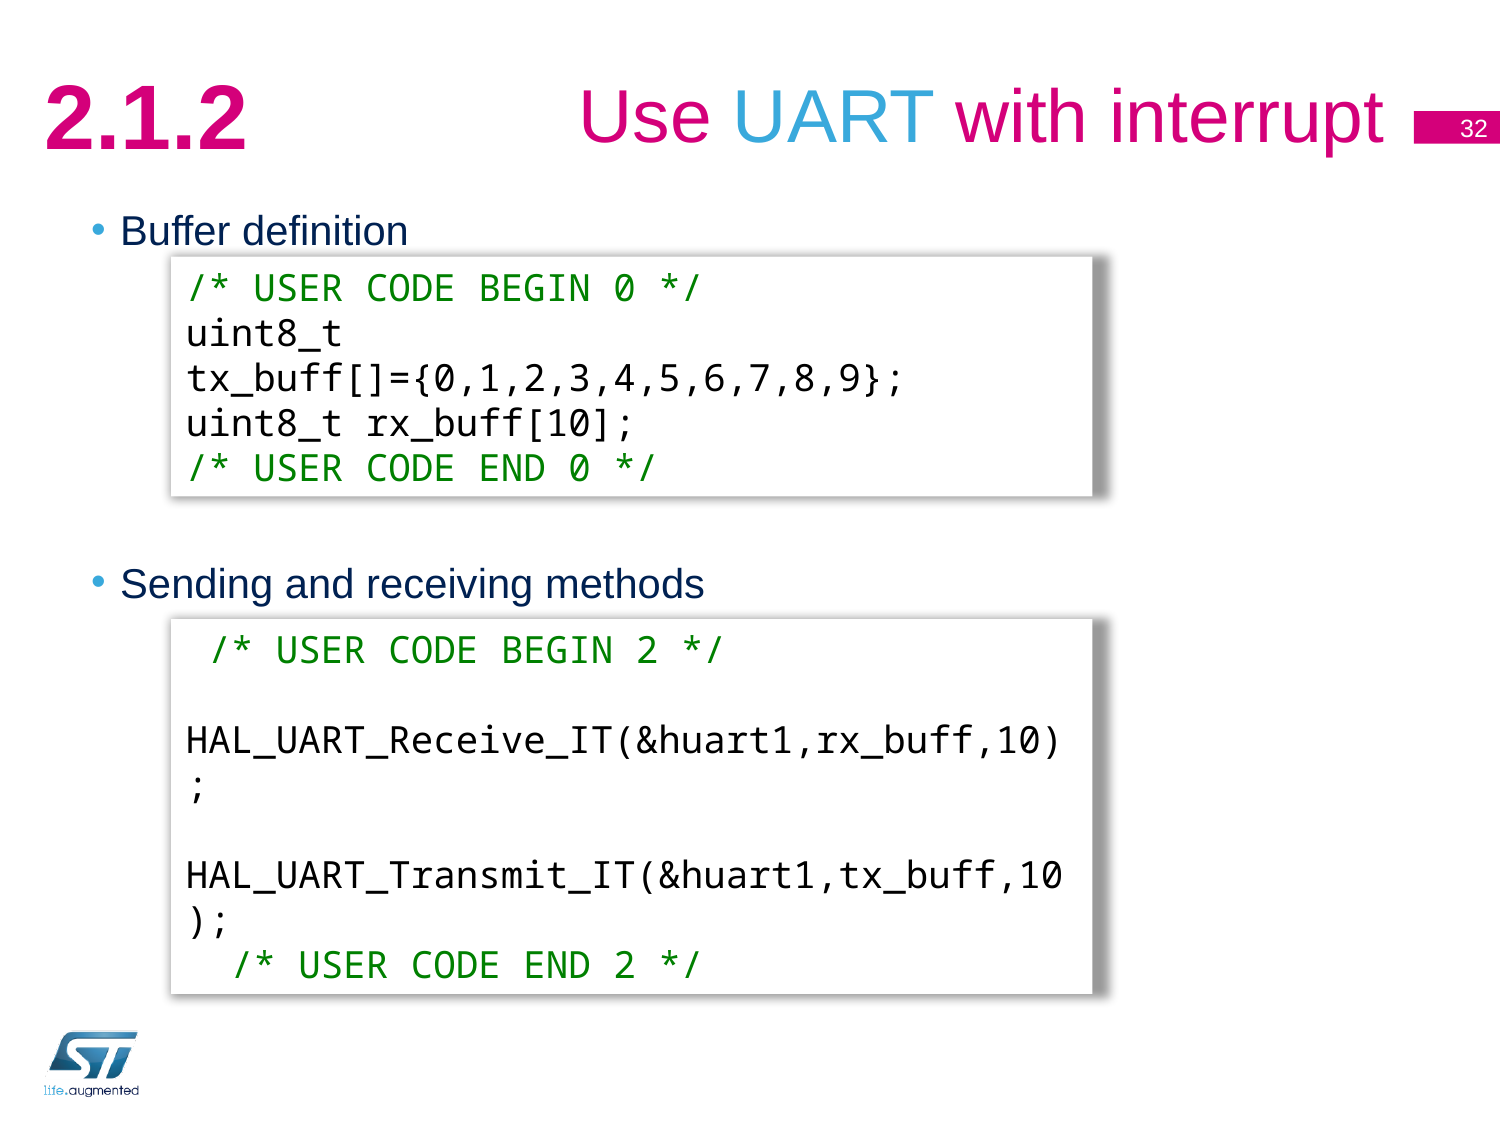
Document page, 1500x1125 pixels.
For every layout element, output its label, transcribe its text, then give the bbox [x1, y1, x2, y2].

title Use UART with interrupt [74, 18, 1400, 196]
text_box /* USER CODE BEGIN 2 */ HAL_UART_Receive_IT(&huart1,rx_buff,10); HAL_UART_Transmit_IT(&huart1,tx_buff,10); /* USER CODE END 2 */ [171, 619, 1093, 994]
text_box 2.1.2 [29, 19, 313, 207]
picture [36, 1022, 147, 1103]
list Buffer definition Sending and receiving methods [75, 196, 1500, 619]
text_box /* USER CODE BEGIN 0 */ uint8_t tx_buff[]={0,1,2,3,4,5,6,7,8,9}; uint8_t rx_buff[10]; /* USER CODE END 0 */ [171, 256, 1093, 497]
slide_number 32 [1413, 111, 1500, 144]
